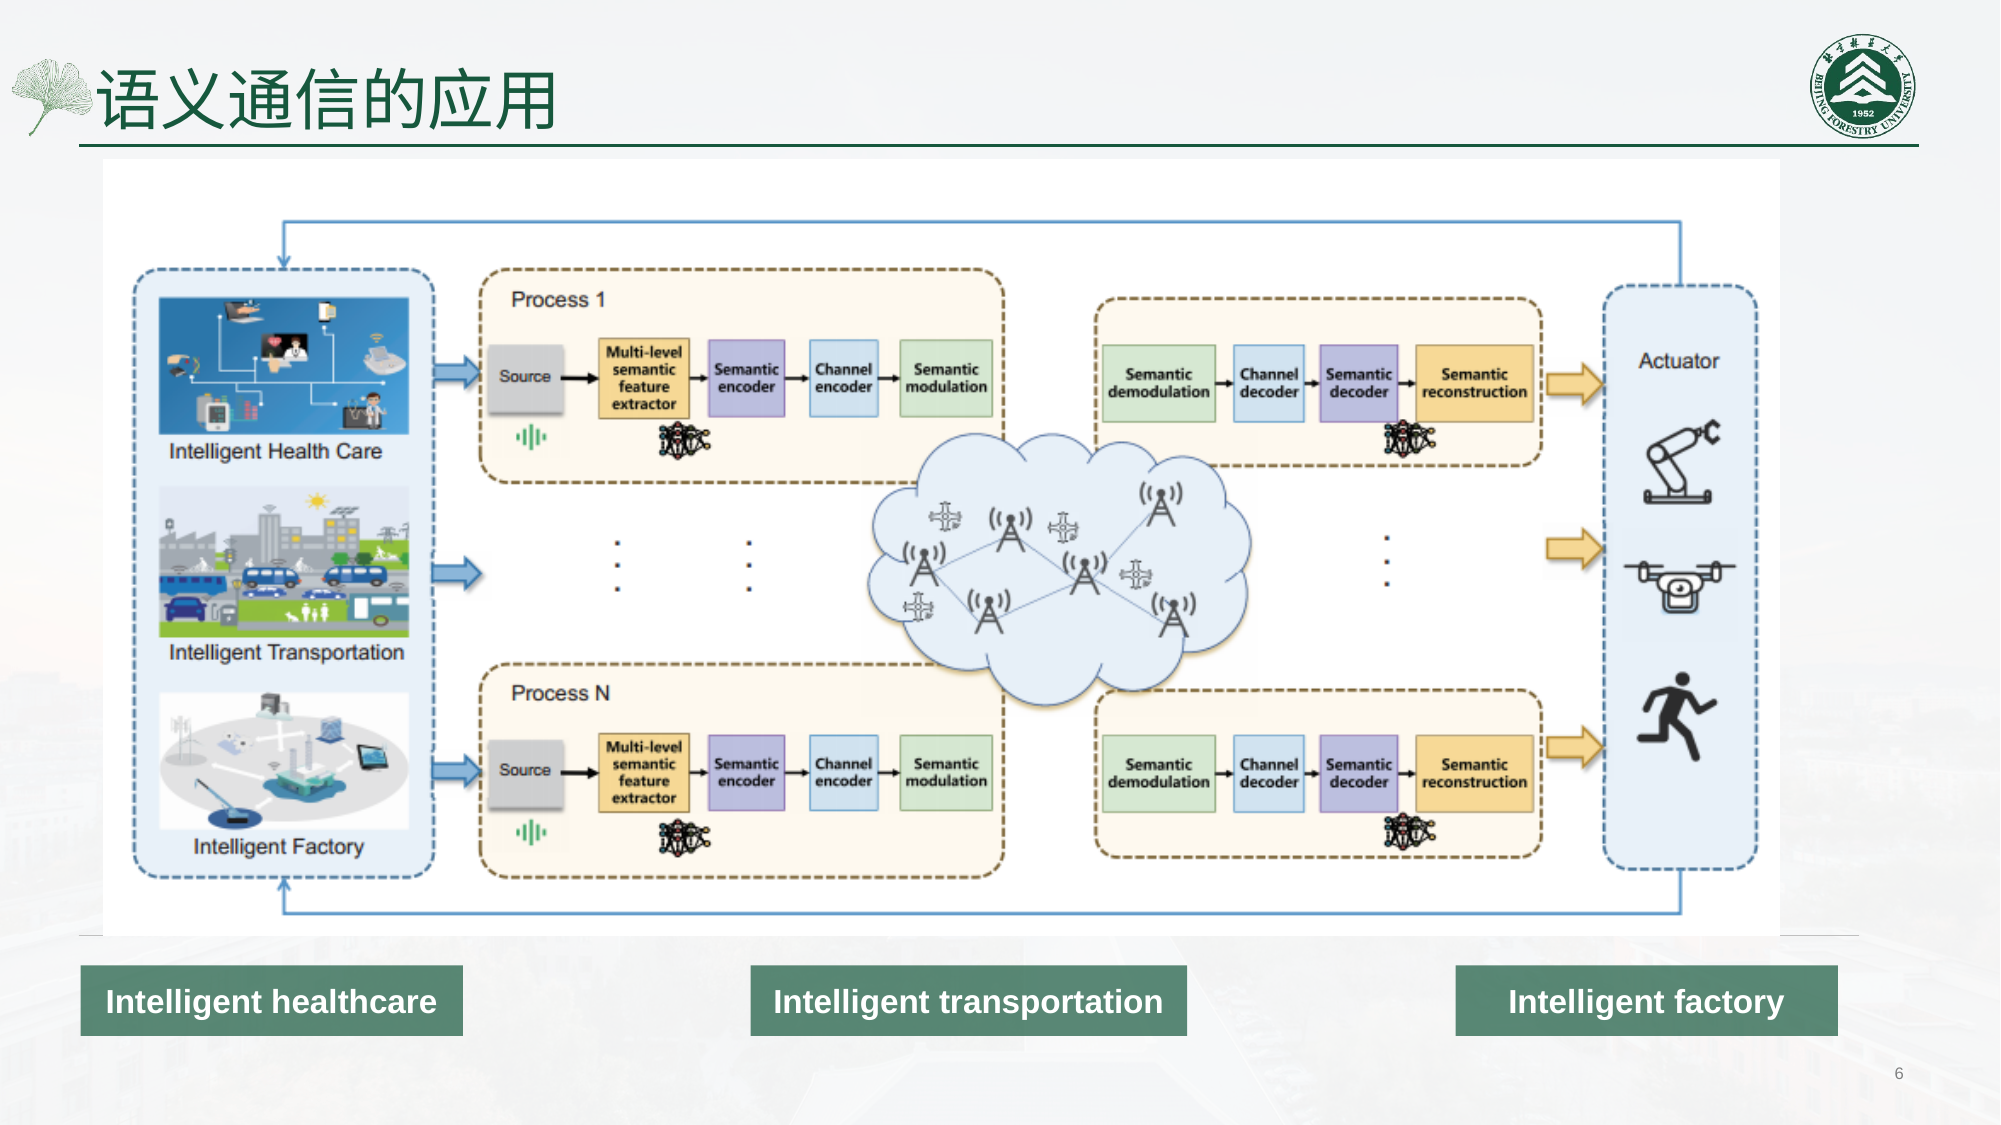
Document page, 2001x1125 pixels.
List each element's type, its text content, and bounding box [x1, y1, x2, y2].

text_box Intelligent factory [1454, 964, 1839, 1037]
slide_number 6 [1468, 1042, 1919, 1103]
title 语义通信的应用 [79, 59, 1805, 146]
text_box Intelligent healthcare [80, 964, 464, 1037]
text_box Intelligent transportation [749, 964, 1188, 1037]
picture [0, 0, 2000, 1125]
